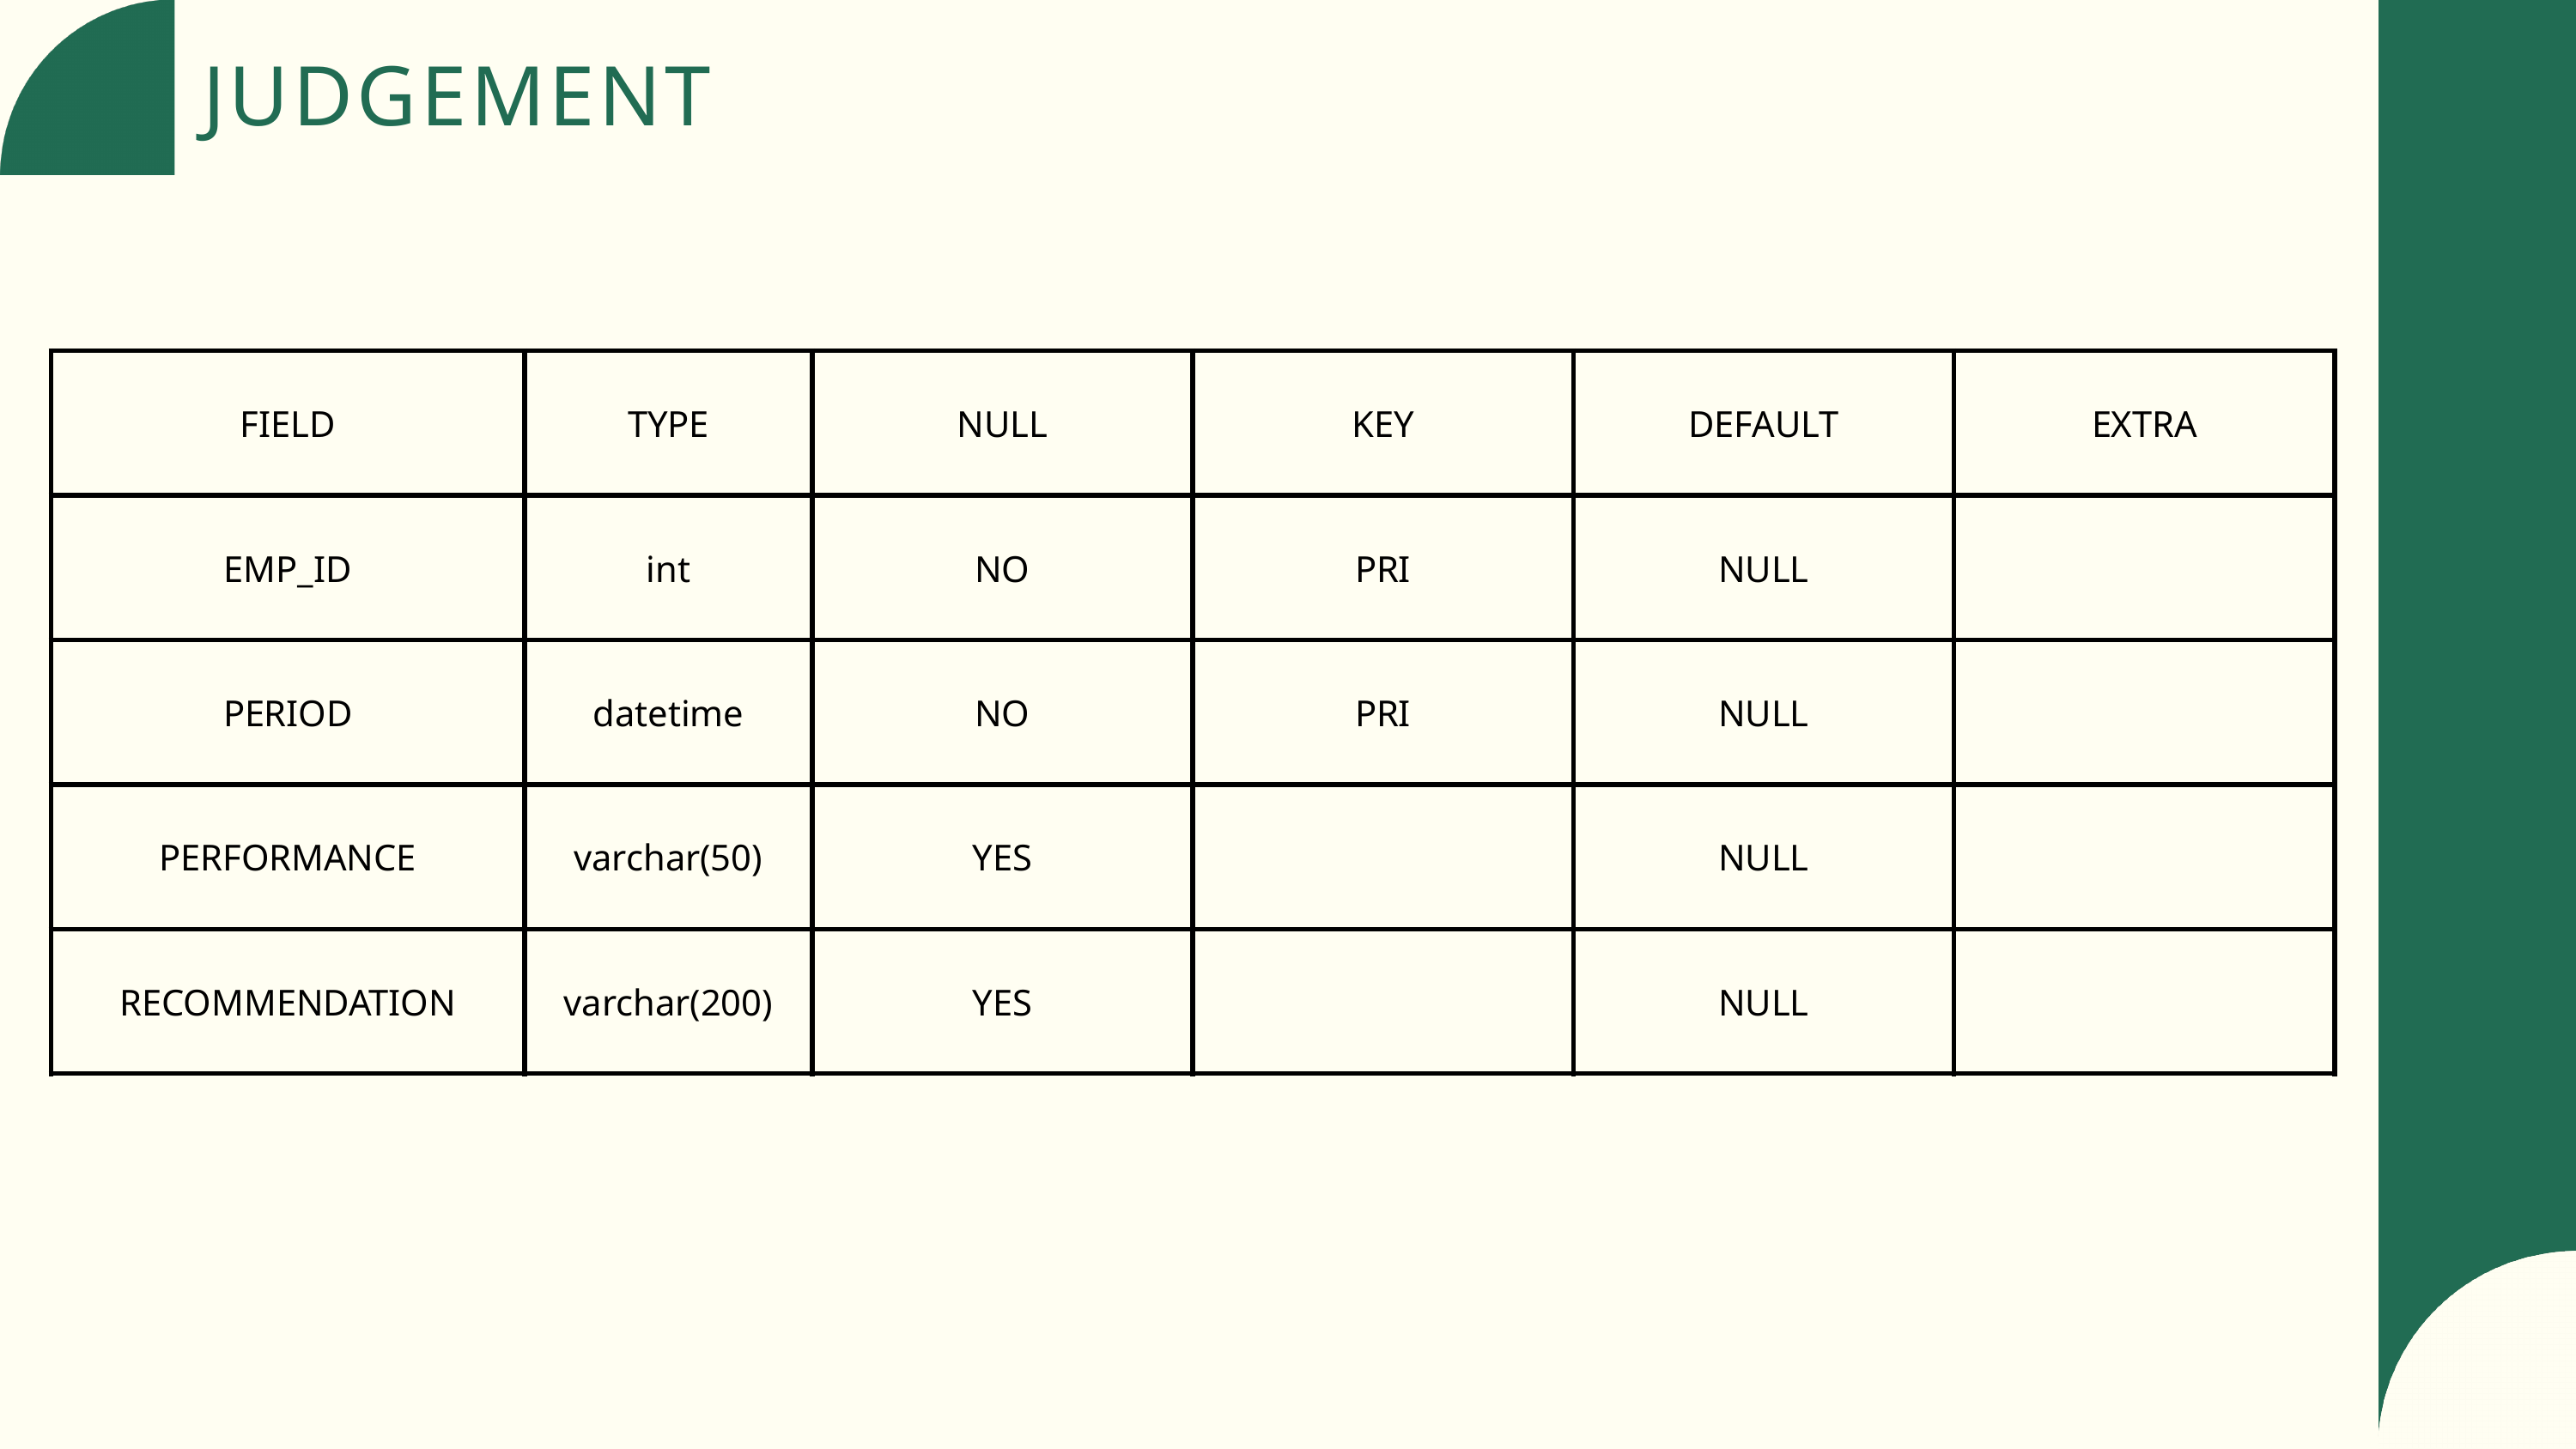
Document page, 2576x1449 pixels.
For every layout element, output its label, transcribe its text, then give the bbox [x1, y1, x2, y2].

table_cell YES [815, 931, 1190, 1071]
table_cell [1956, 642, 2332, 782]
table_header DEFAULT [1576, 353, 1952, 493]
table_cell NULL [1576, 642, 1952, 782]
table_cell int [527, 498, 810, 638]
table_cell EMP_ID [53, 498, 522, 638]
table_header TYPE [527, 353, 810, 493]
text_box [2378, 0, 2576, 1449]
table_cell varchar(50) [527, 787, 810, 927]
table_cell datetime [527, 642, 810, 782]
table_cell varchar(200) [527, 931, 810, 1071]
table_cell PERIOD [53, 642, 522, 782]
table_cell YES [815, 787, 1190, 927]
table_header EXTRA [1956, 353, 2332, 493]
table_cell NULL [1576, 498, 1952, 638]
table_cell NULL [1576, 787, 1952, 927]
table_header NULL [815, 353, 1190, 493]
table_cell [1956, 931, 2332, 1071]
table_cell PRI [1195, 642, 1571, 782]
table_cell PRI [1195, 498, 1571, 638]
table_cell NO [815, 642, 1190, 782]
table_cell PERFORMANCE [53, 787, 522, 927]
text_box [0, 0, 175, 175]
table_cell [1956, 787, 2332, 927]
table_cell NULL [1576, 931, 1952, 1071]
table_cell [1195, 931, 1571, 1071]
table_header KEY [1195, 353, 1571, 493]
table_cell [1956, 498, 2332, 638]
table_cell RECOMMENDATION [53, 931, 522, 1071]
text_box JUDGEMENT [203, 27, 1175, 142]
table_cell [1195, 787, 1571, 927]
table_cell NO [815, 498, 1190, 638]
table_header FIELD [53, 353, 522, 493]
